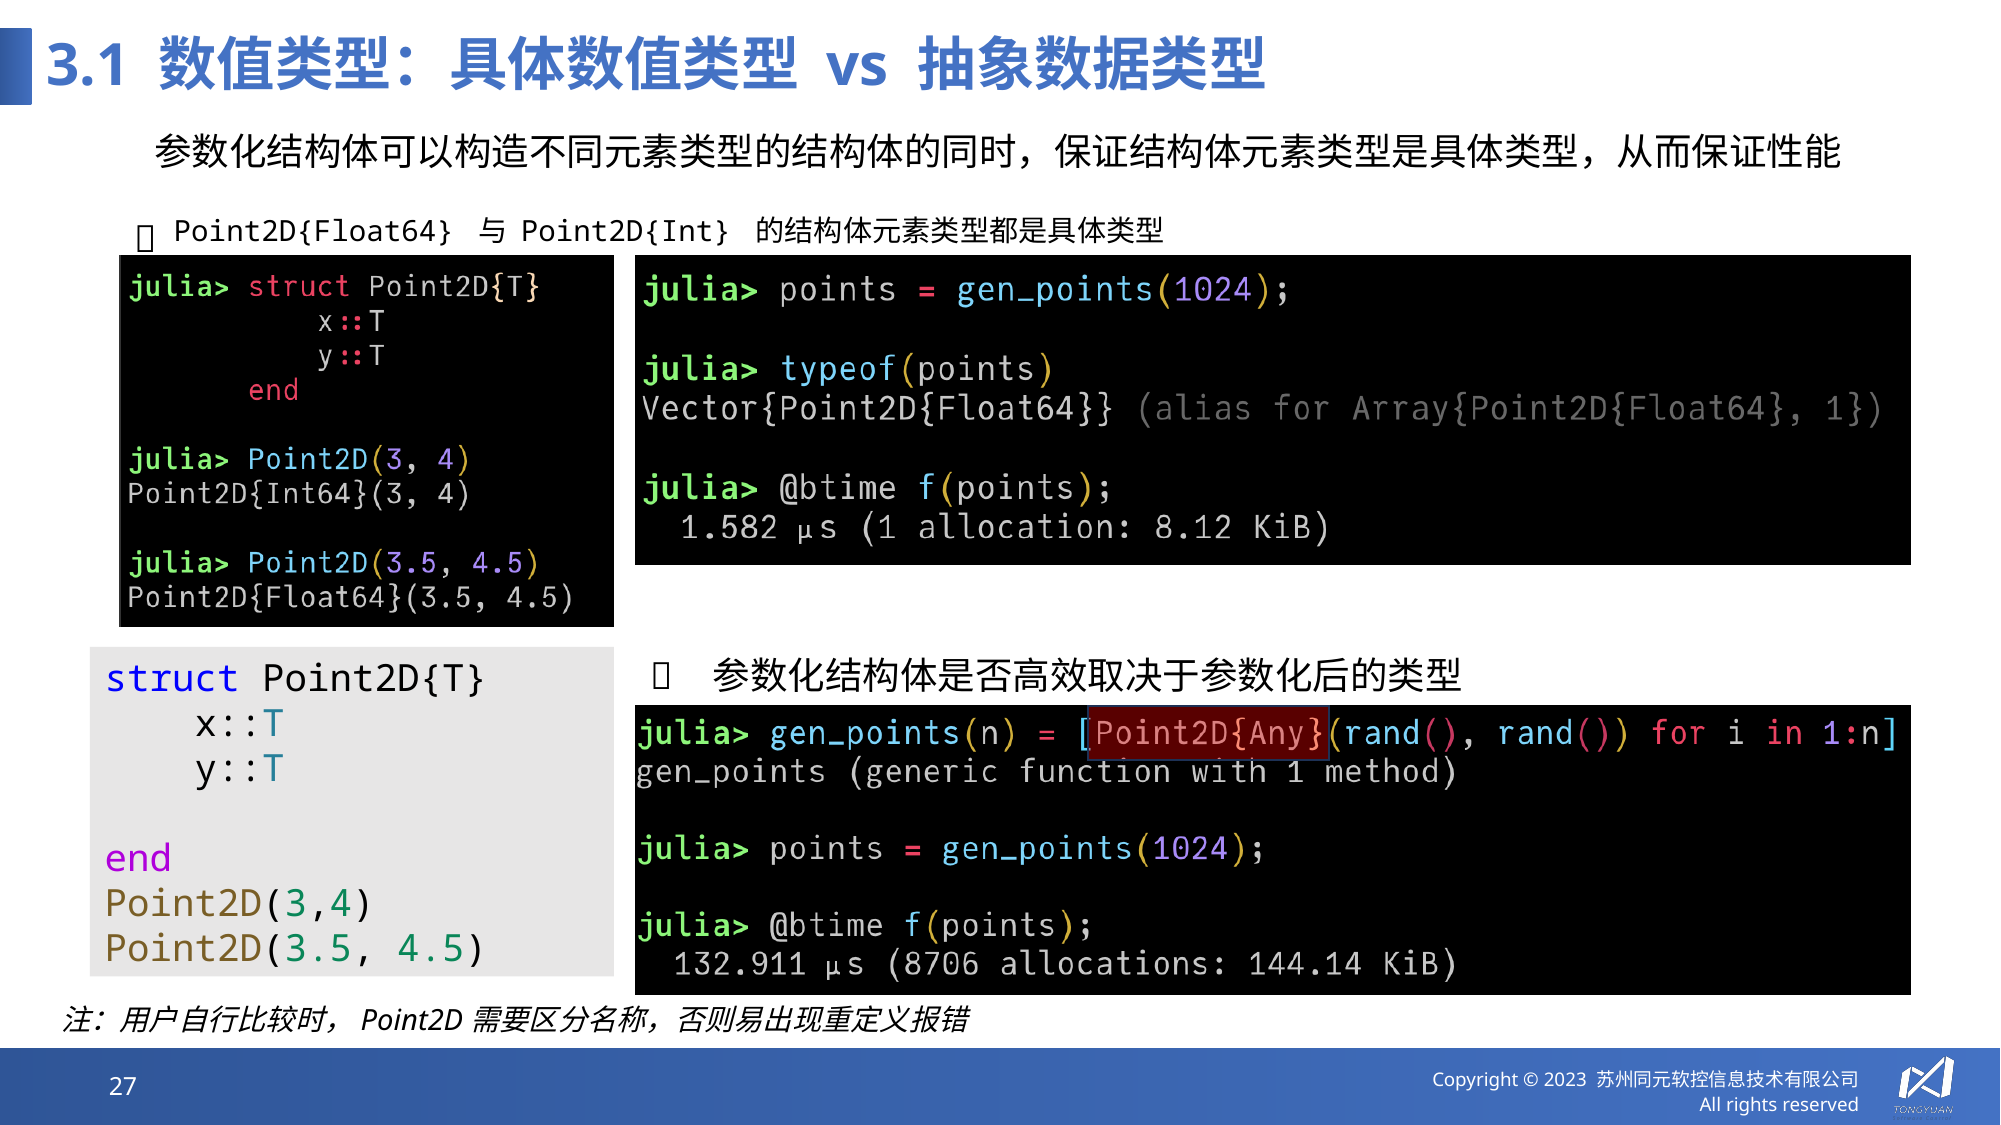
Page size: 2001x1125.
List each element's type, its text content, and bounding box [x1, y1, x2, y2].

text_box 参数化结构体可以构造不同元素类型的结构体的同时，保证结构体元素类型是具体类型，从而保证性能 [139, 120, 1857, 181]
text_box 🚀 [119, 208, 204, 255]
picture [635, 255, 1911, 565]
picture [1890, 1054, 1957, 1122]
text_box struct Point2D{T} x::T y::T end Point2D(3,4) Point2D(3.5, 4.5) [89, 646, 614, 977]
title 3.1 数值类型：具体数值类型 vs 抽象数据类型 [31, 19, 1807, 114]
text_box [635, 645, 1911, 995]
text_box 注：用户自行比较时，Point2D需要区分名称，否则易出现重定义报错 [46, 994, 983, 1044]
picture [119, 255, 614, 627]
text_box Point2D{Float64} 与 Point2D{Int} 的结构体元素类型都是具体类型 [158, 205, 1180, 255]
